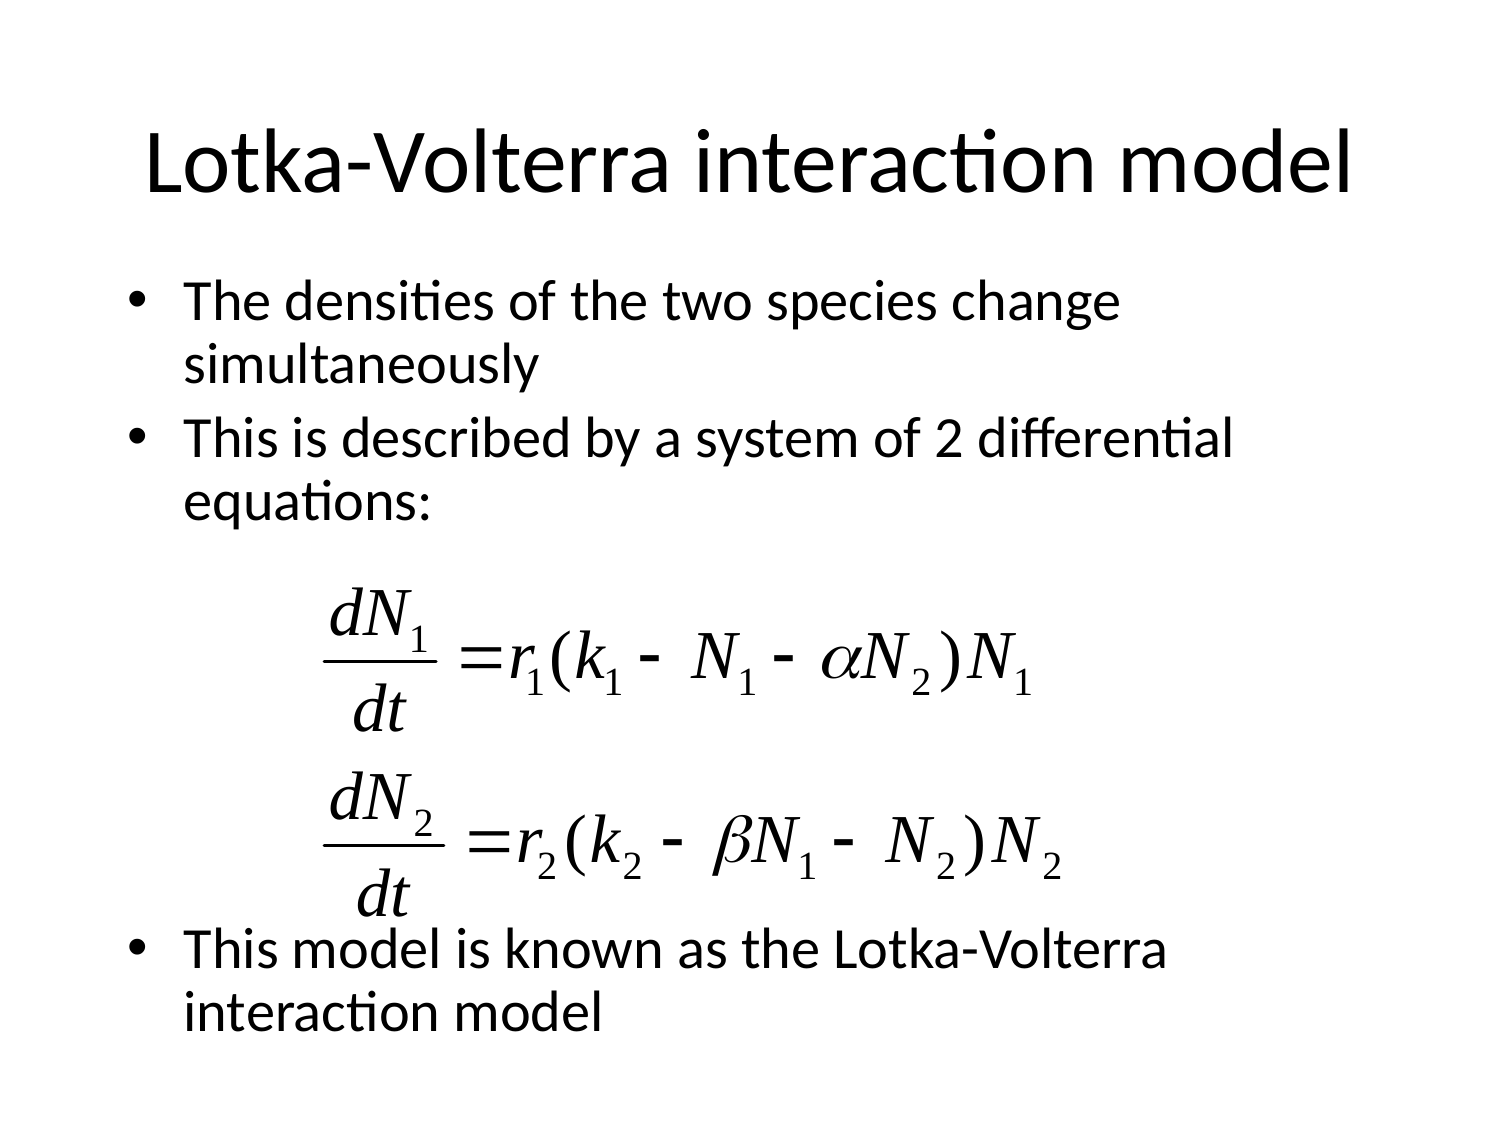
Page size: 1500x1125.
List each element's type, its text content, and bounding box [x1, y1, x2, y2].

title Lotka-Volterra interaction model [112, 62, 1388, 250]
list The densities of the two species change simultaneously This is described by a system of 2 differential equations: This model is known as the Lotka-Volterra interaction model [112, 262, 1388, 938]
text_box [312, 566, 1075, 933]
